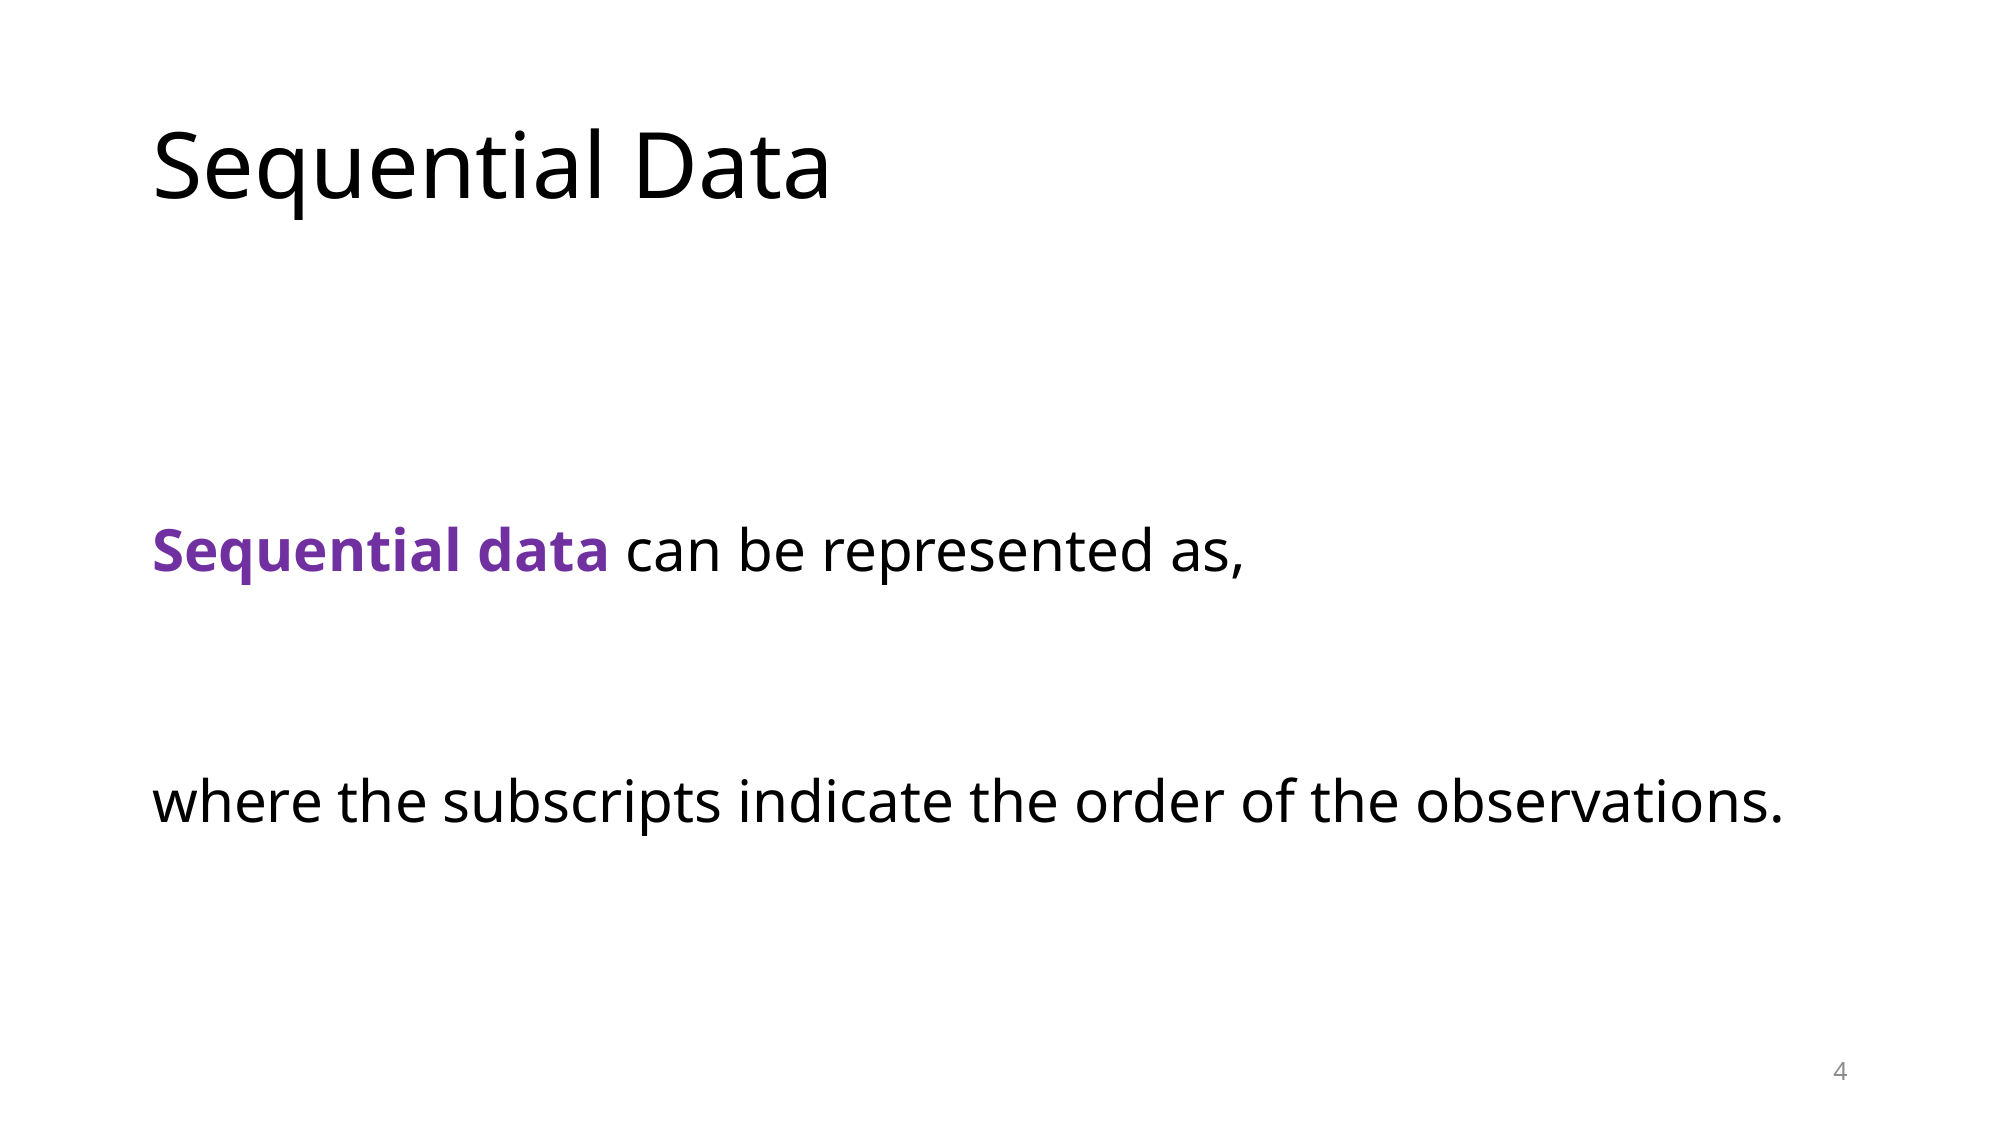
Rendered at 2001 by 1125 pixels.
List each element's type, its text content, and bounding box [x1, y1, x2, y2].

title Sequential Data [137, 59, 1863, 278]
slide_number 4 [1412, 1042, 1863, 1103]
